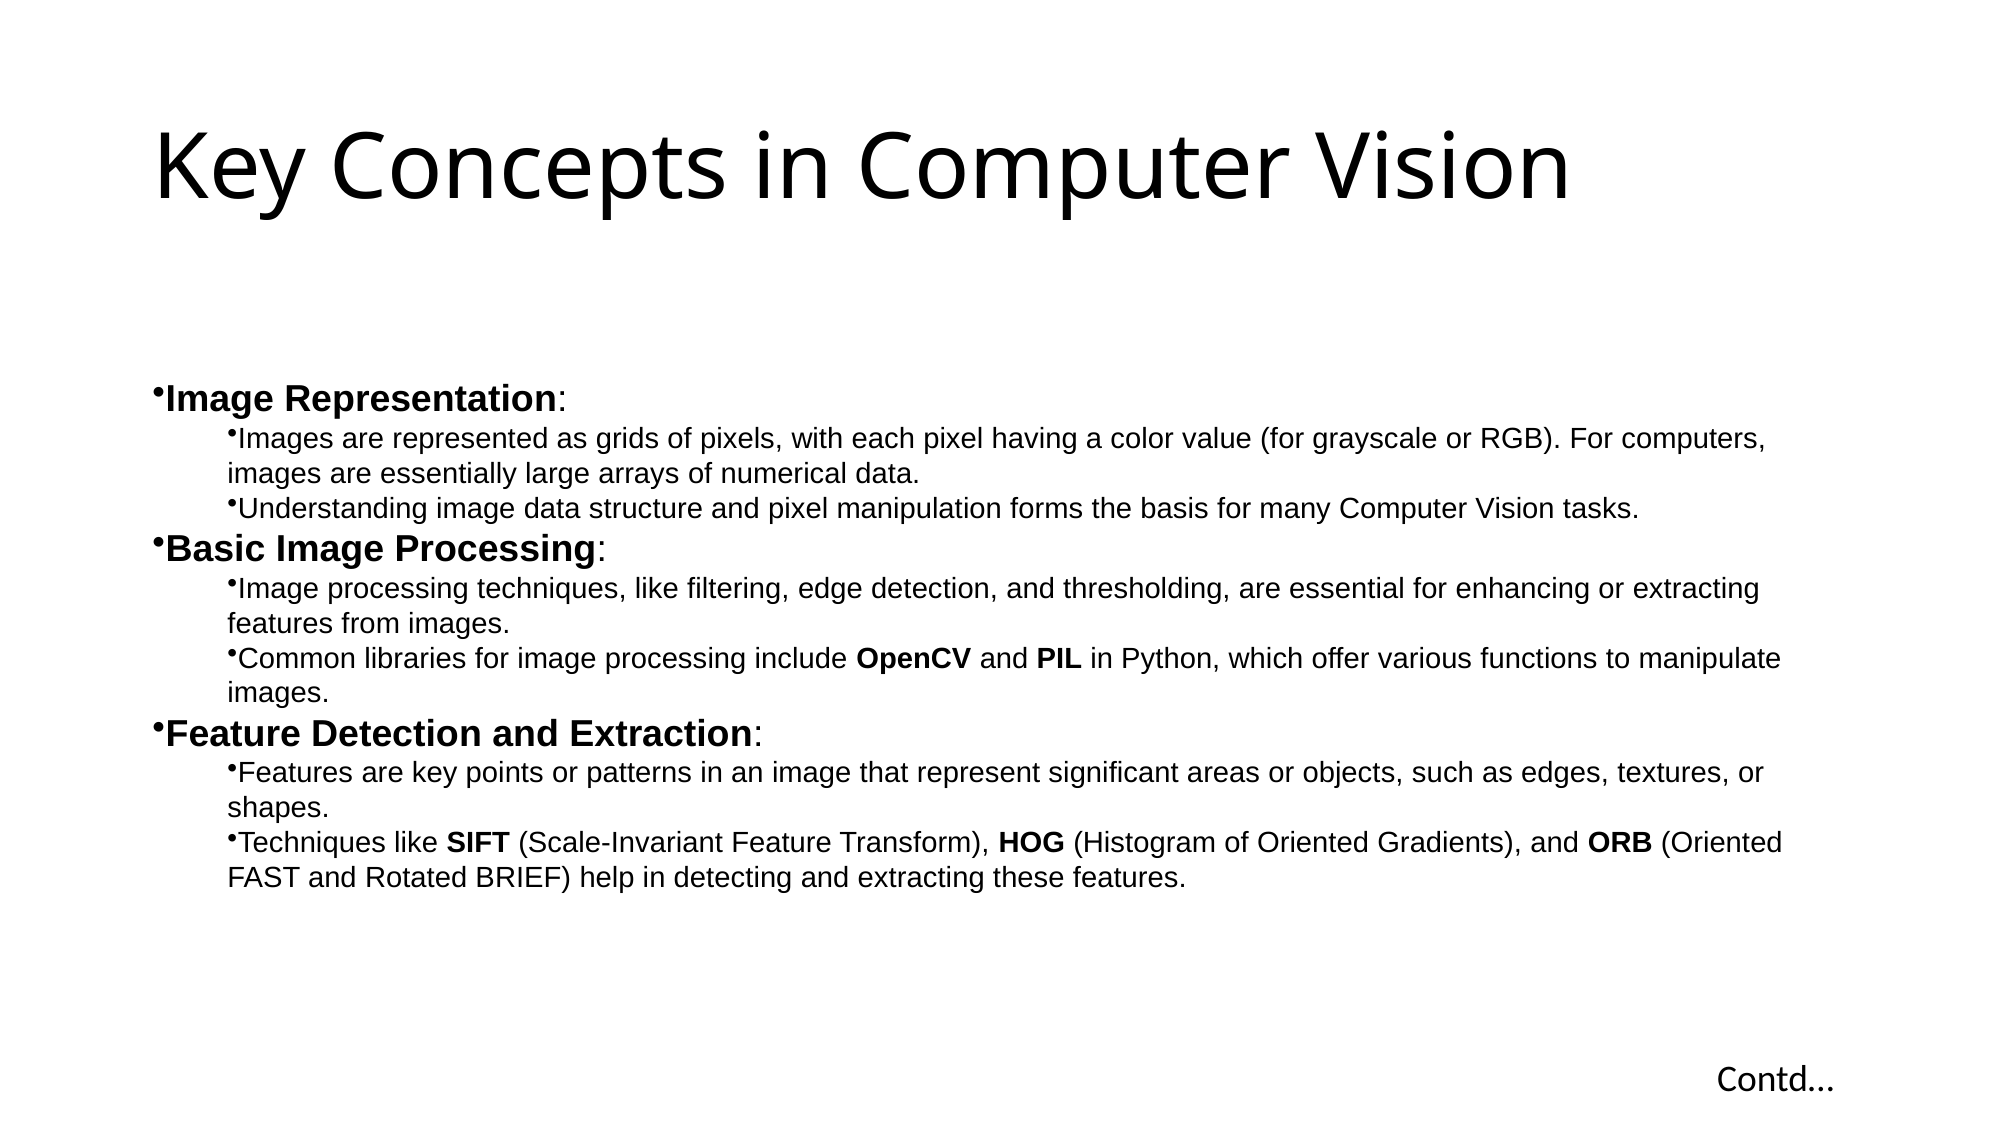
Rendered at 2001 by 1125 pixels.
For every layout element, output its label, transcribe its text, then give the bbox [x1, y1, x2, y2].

title Key Concepts in Computer Vision [137, 59, 1863, 278]
list Image Representation: Images are represented as grids of pixels, with each pixel having a color value (for grayscale or RGB). For computers, images are essentially large arrays of numerical data. Understanding image data structure and pixel manipulation forms the basis for many Computer Vision tasks. Basic Image Processing: Image processing techniques, like filtering, edge detection, and thresholding, are essential for enhancing or extracting features from images. Common libraries for image processing include OpenCV and PIL in Python, which offer various functions to manipulate images. Feature Detection and Extraction: Features are key points or patterns in an image that represent significant areas or objects, such as edges, textures, or shapes. Techniques like SIFT (Scale-Invariant Feature Transform), HOG (Histogram of Oriented Gradients), and ORB (Oriented FAST and Rotated BRIEF) help in detecting and extracting these features. [137, 329, 1863, 983]
text_box Contd… [1702, 1046, 1925, 1107]
